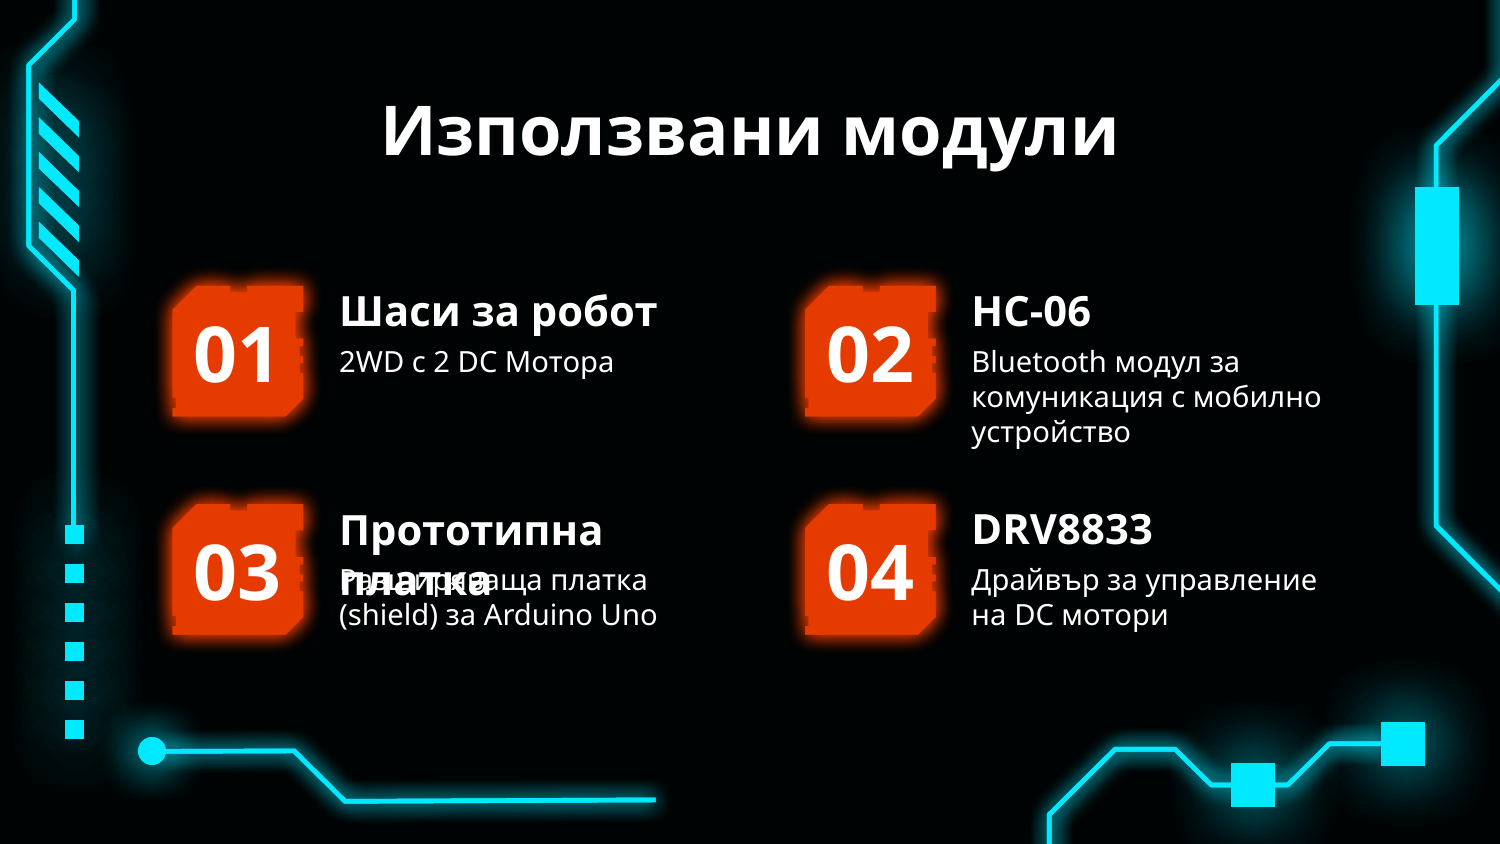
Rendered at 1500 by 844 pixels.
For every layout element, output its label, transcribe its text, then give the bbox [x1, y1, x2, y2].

subtitle Разширяваща платка (shield) за Arduino Uno [324, 561, 720, 639]
subtitle DRV8833 [956, 502, 1352, 552]
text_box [804, 503, 936, 635]
subtitle Прототипна платка [324, 504, 755, 552]
title Използвани модули [116, 88, 1383, 167]
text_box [804, 285, 936, 417]
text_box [172, 503, 304, 635]
subtitle Шаси за робот [324, 284, 720, 334]
subtitle HC-06 [956, 284, 1352, 334]
subtitle Bluetooth модул за комуникация с мобилно устройство [956, 343, 1419, 421]
subtitle 2WD с 2 DC Мотора [324, 343, 720, 421]
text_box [172, 285, 304, 417]
subtitle Драйвър за управление на DC мотори [956, 561, 1352, 639]
